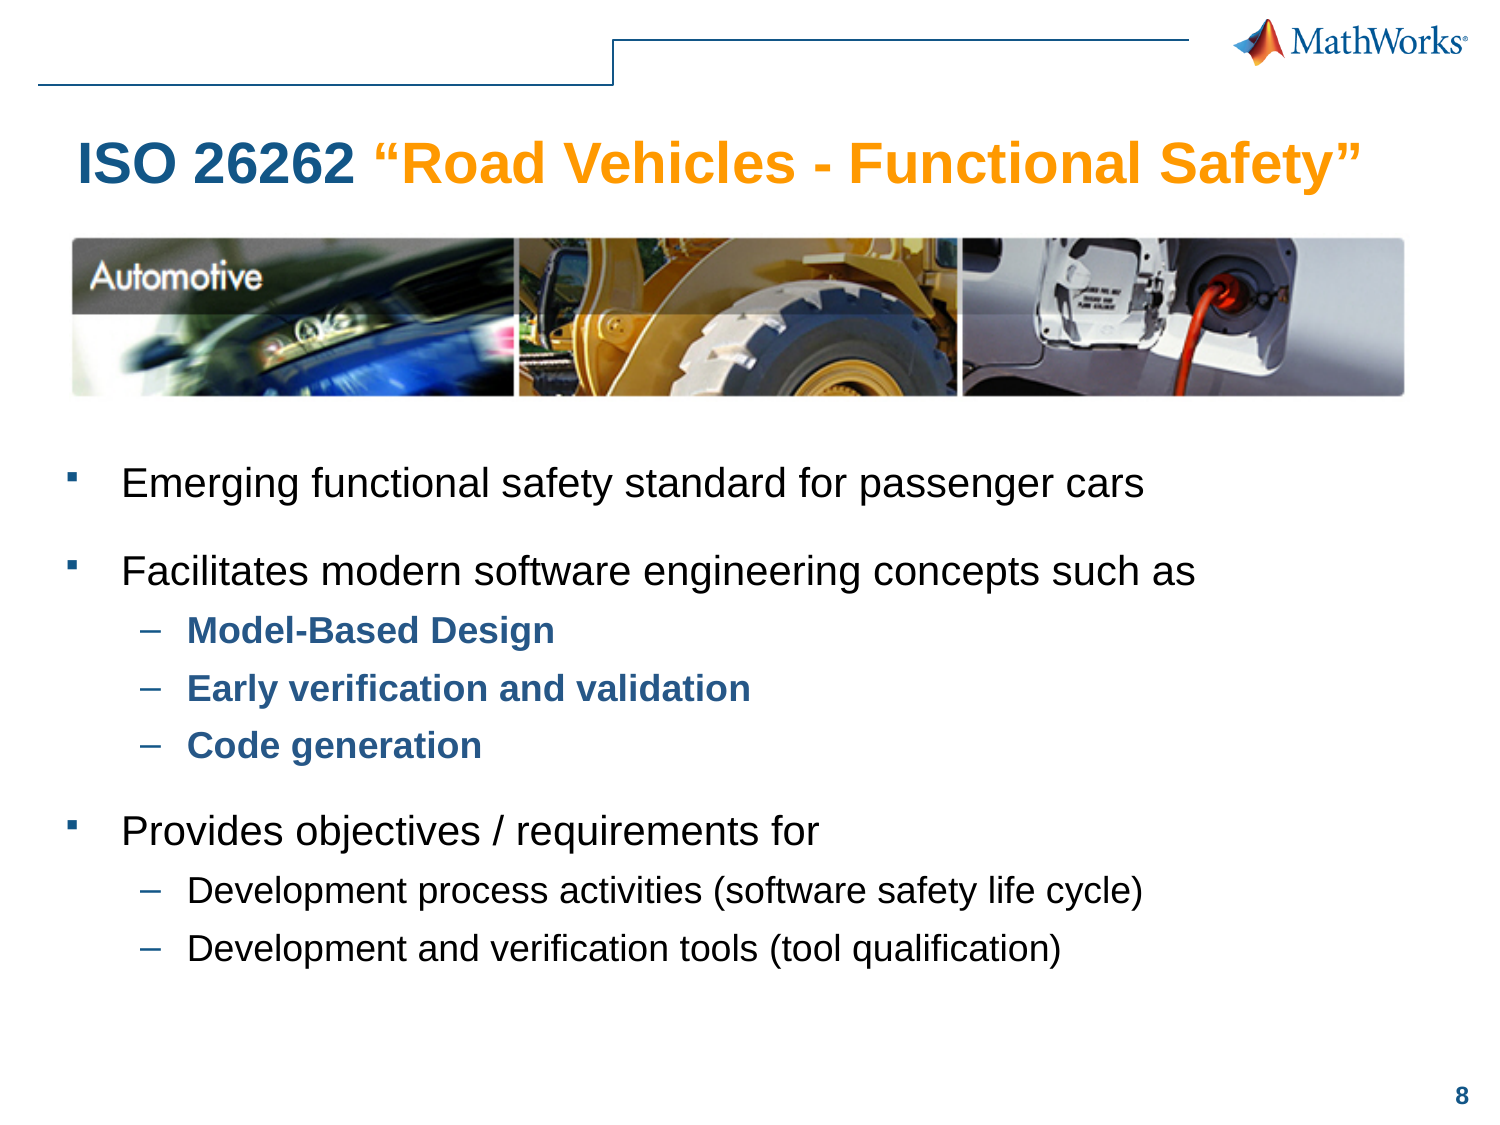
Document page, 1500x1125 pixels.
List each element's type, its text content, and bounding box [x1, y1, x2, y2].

picture [69, 233, 1410, 402]
picture [1226, 7, 1483, 78]
list Emerging functional safety standard for passenger cars Facilitates modern software engineering concepts such as Model-Based Design Early verification and validation Code generation Provides objectives / requirements for Development process activities (software safety life cycle) Development and verification tools (tool qualification) [50, 448, 1500, 1125]
title ISO 26262 “Road Vehicles - Functional Safety” [62, 117, 1500, 305]
